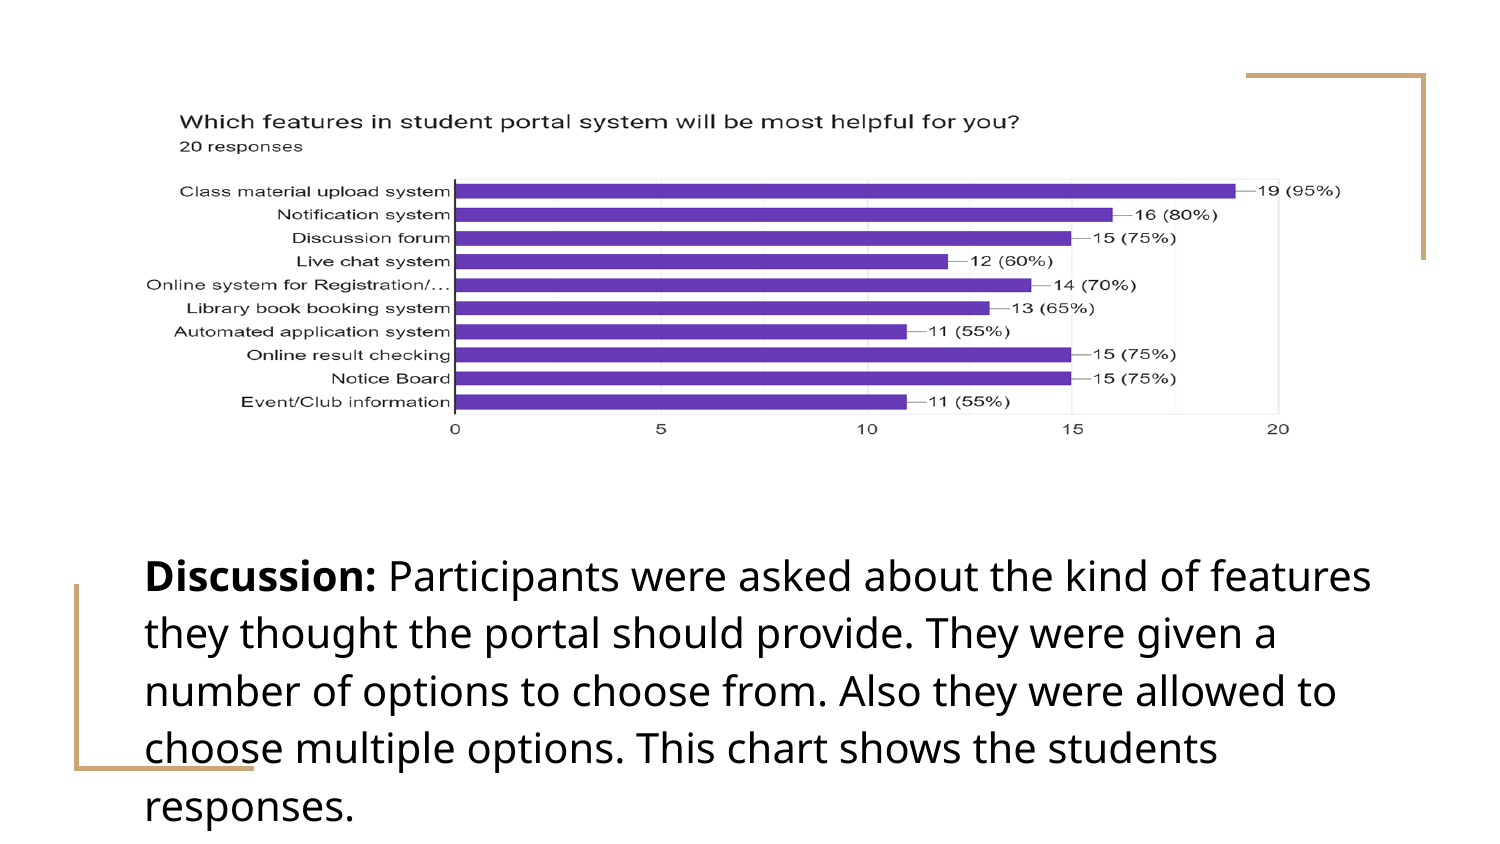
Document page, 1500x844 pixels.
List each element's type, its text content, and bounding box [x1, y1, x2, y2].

text_box Discussion: Participants were asked about the kind of features they thought the portal should provide. They were given a number of options to choose from. Also they were allowed to choose multiple options. This chart shows the students responses. All the features got more than 50% preference. [129, 527, 1388, 844]
picture [137, 81, 1406, 484]
